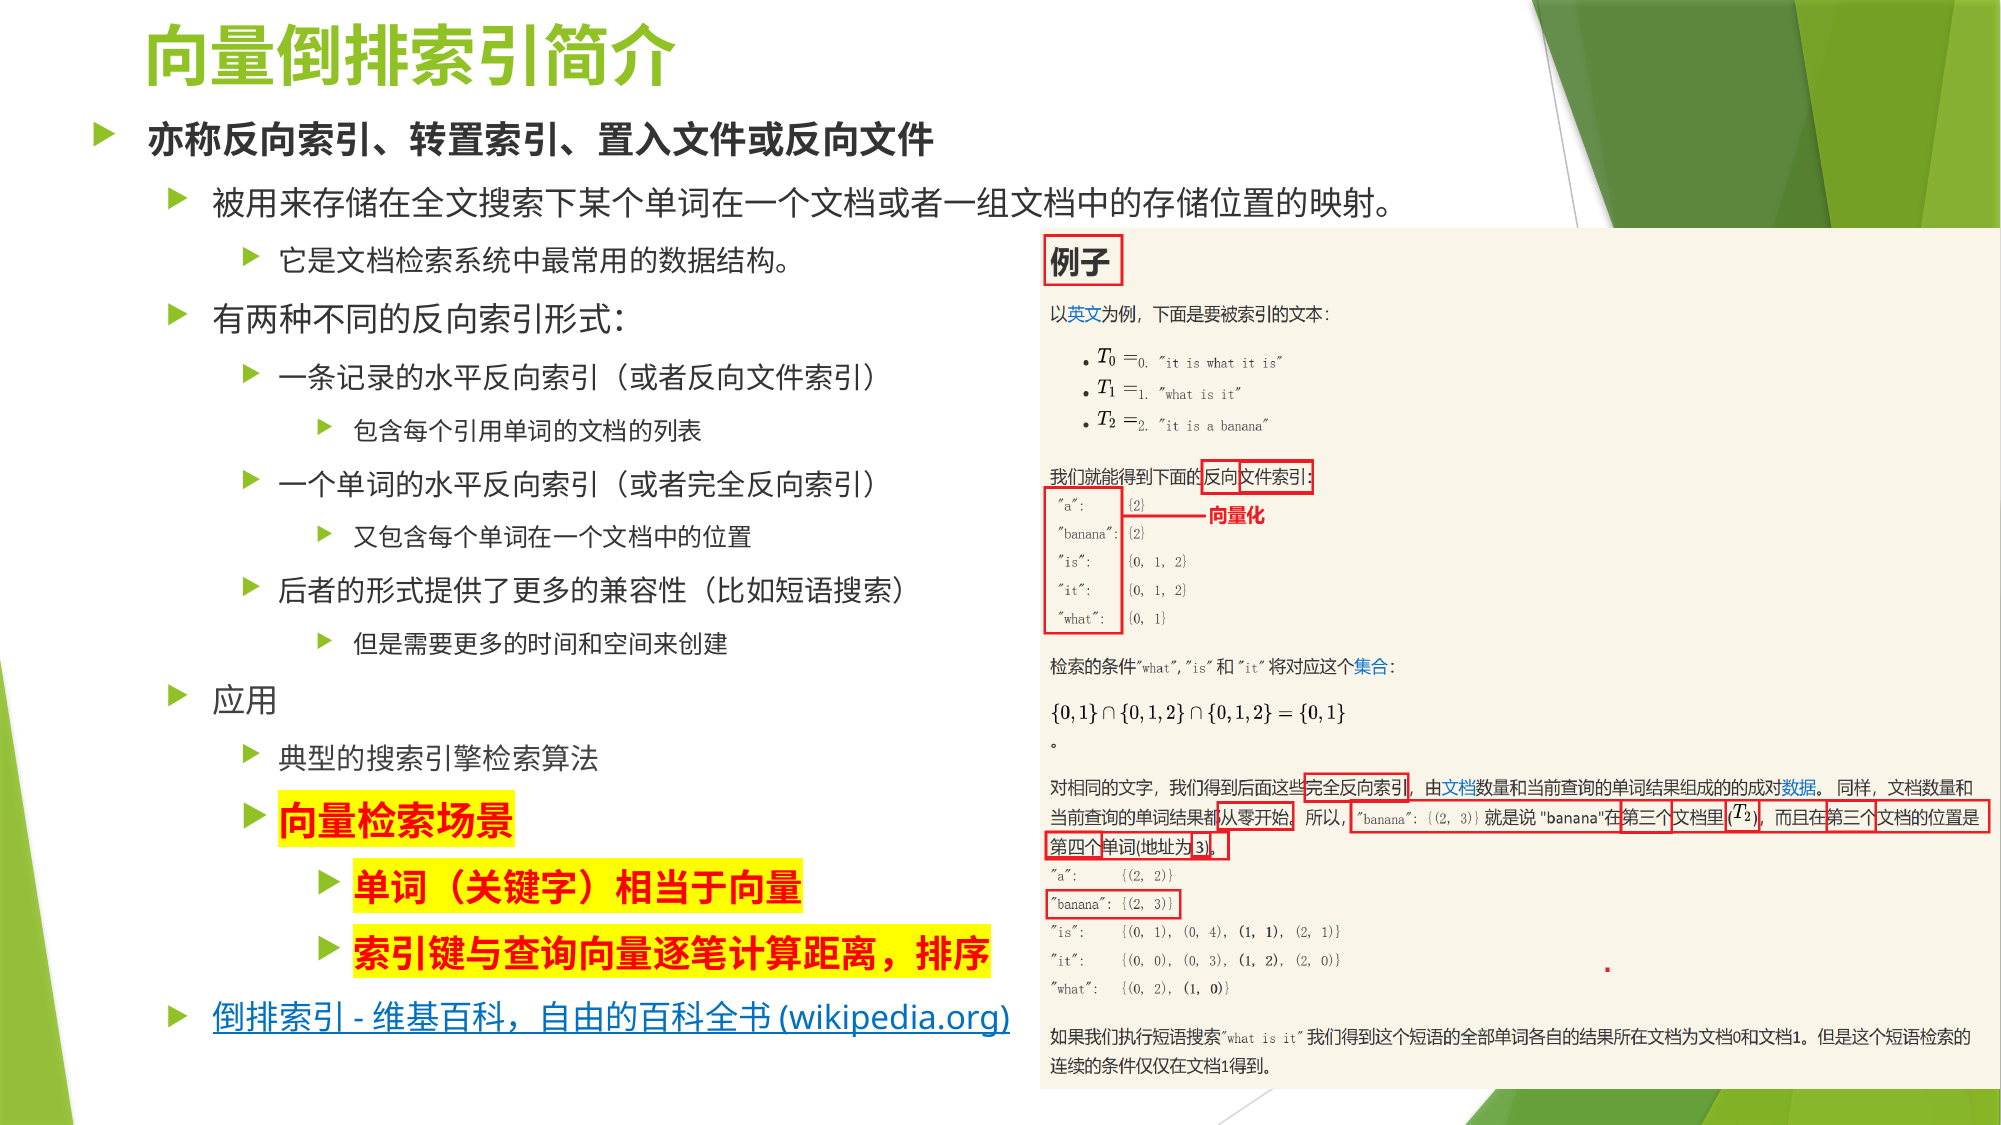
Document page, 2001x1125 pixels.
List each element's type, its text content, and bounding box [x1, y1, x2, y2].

list 亦称反向索引、转置索引、置入文件或反向文件 被用来存储在全文搜索下某个单词在一个文档或者一组文档中的存储位置的映射。 它是文档检索系统中最常用的数据结构。 有两种不同的反向索引形式： 一条记录的水平反向索引（或者反向文件索引） 包含每个引用单词的文档的列表 一个单词的水平反向索引（或者完全反向索引） 又包含每个单词在一个文档中的位置 后者的形式提供了更多的兼容性（比如短语搜索） 但是需要更多的时间和空间来创建 应用 典型的搜索引擎检索算法 向量检索场景 单词（关键字）相当于向量 索引键与查询向量逐笔计算距离，排序 倒排索引 - 维基百科，自由的百科全书 (wikipedia.org) [75, 108, 1421, 1120]
picture [1039, 227, 2000, 1090]
title 向量倒排索引简介 [128, 5, 1539, 119]
